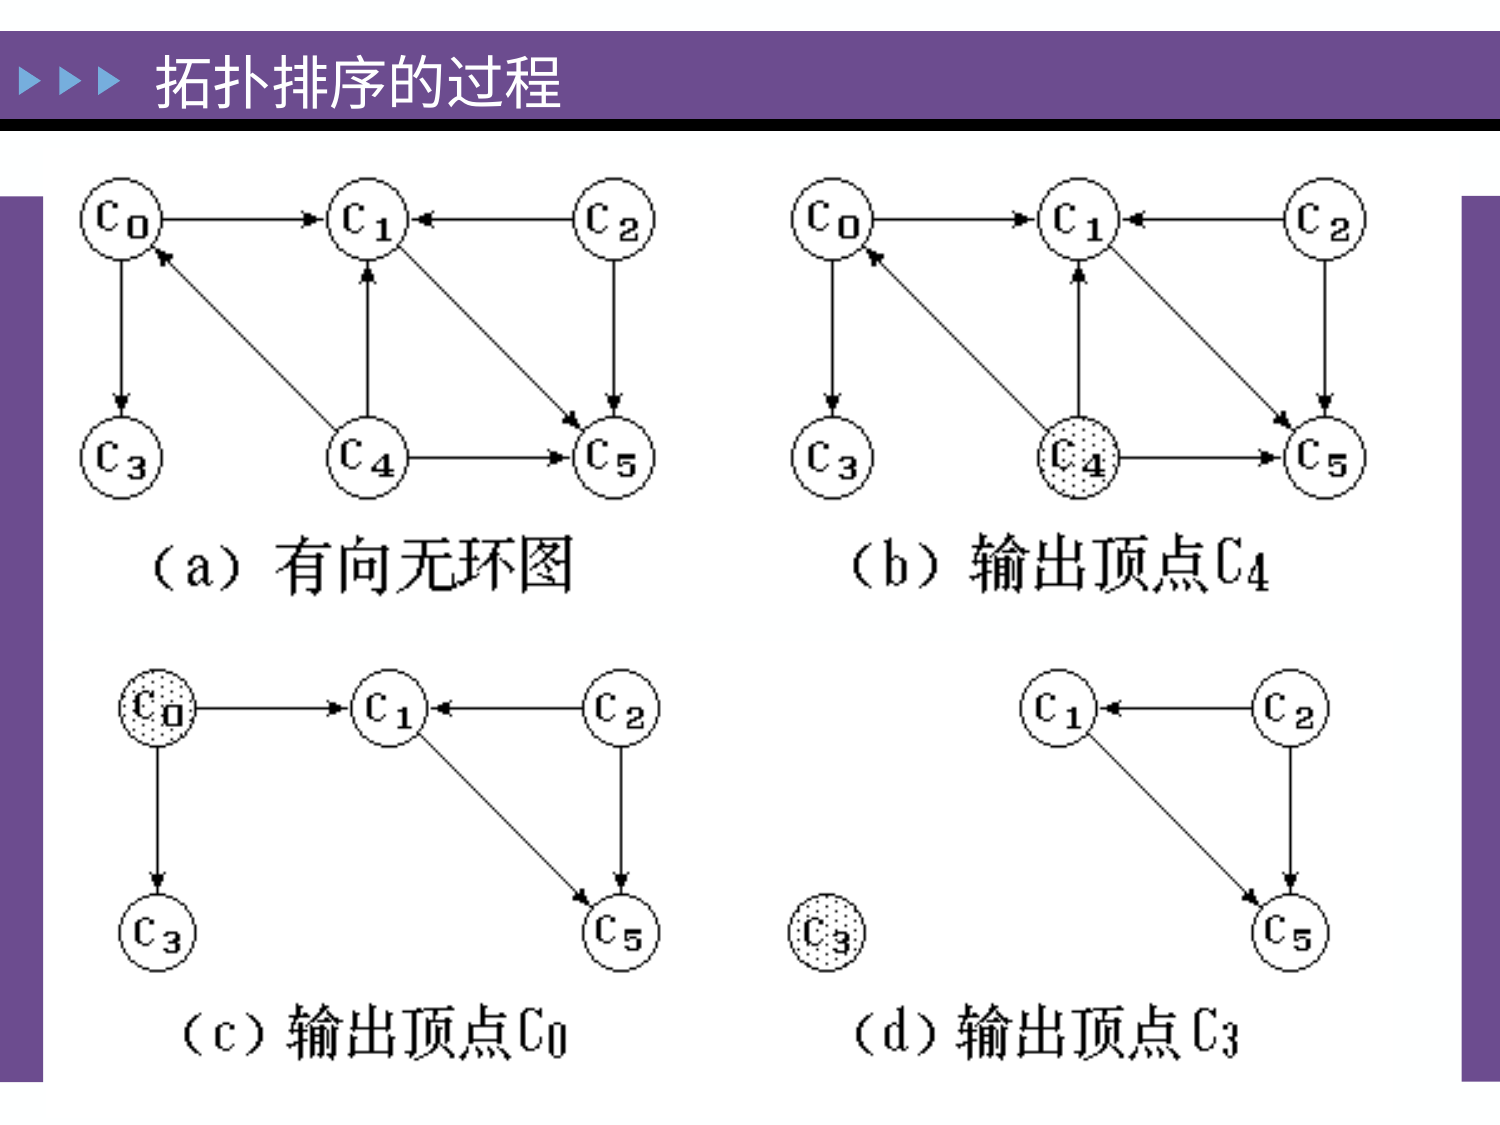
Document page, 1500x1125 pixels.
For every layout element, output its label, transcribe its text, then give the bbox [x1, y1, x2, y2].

text_box [1461, 195, 1500, 1082]
text_box [0, 196, 44, 1083]
text_box 拓扑排序的过程 [140, 38, 707, 124]
picture [42, 148, 1460, 610]
picture [45, 641, 1394, 1118]
